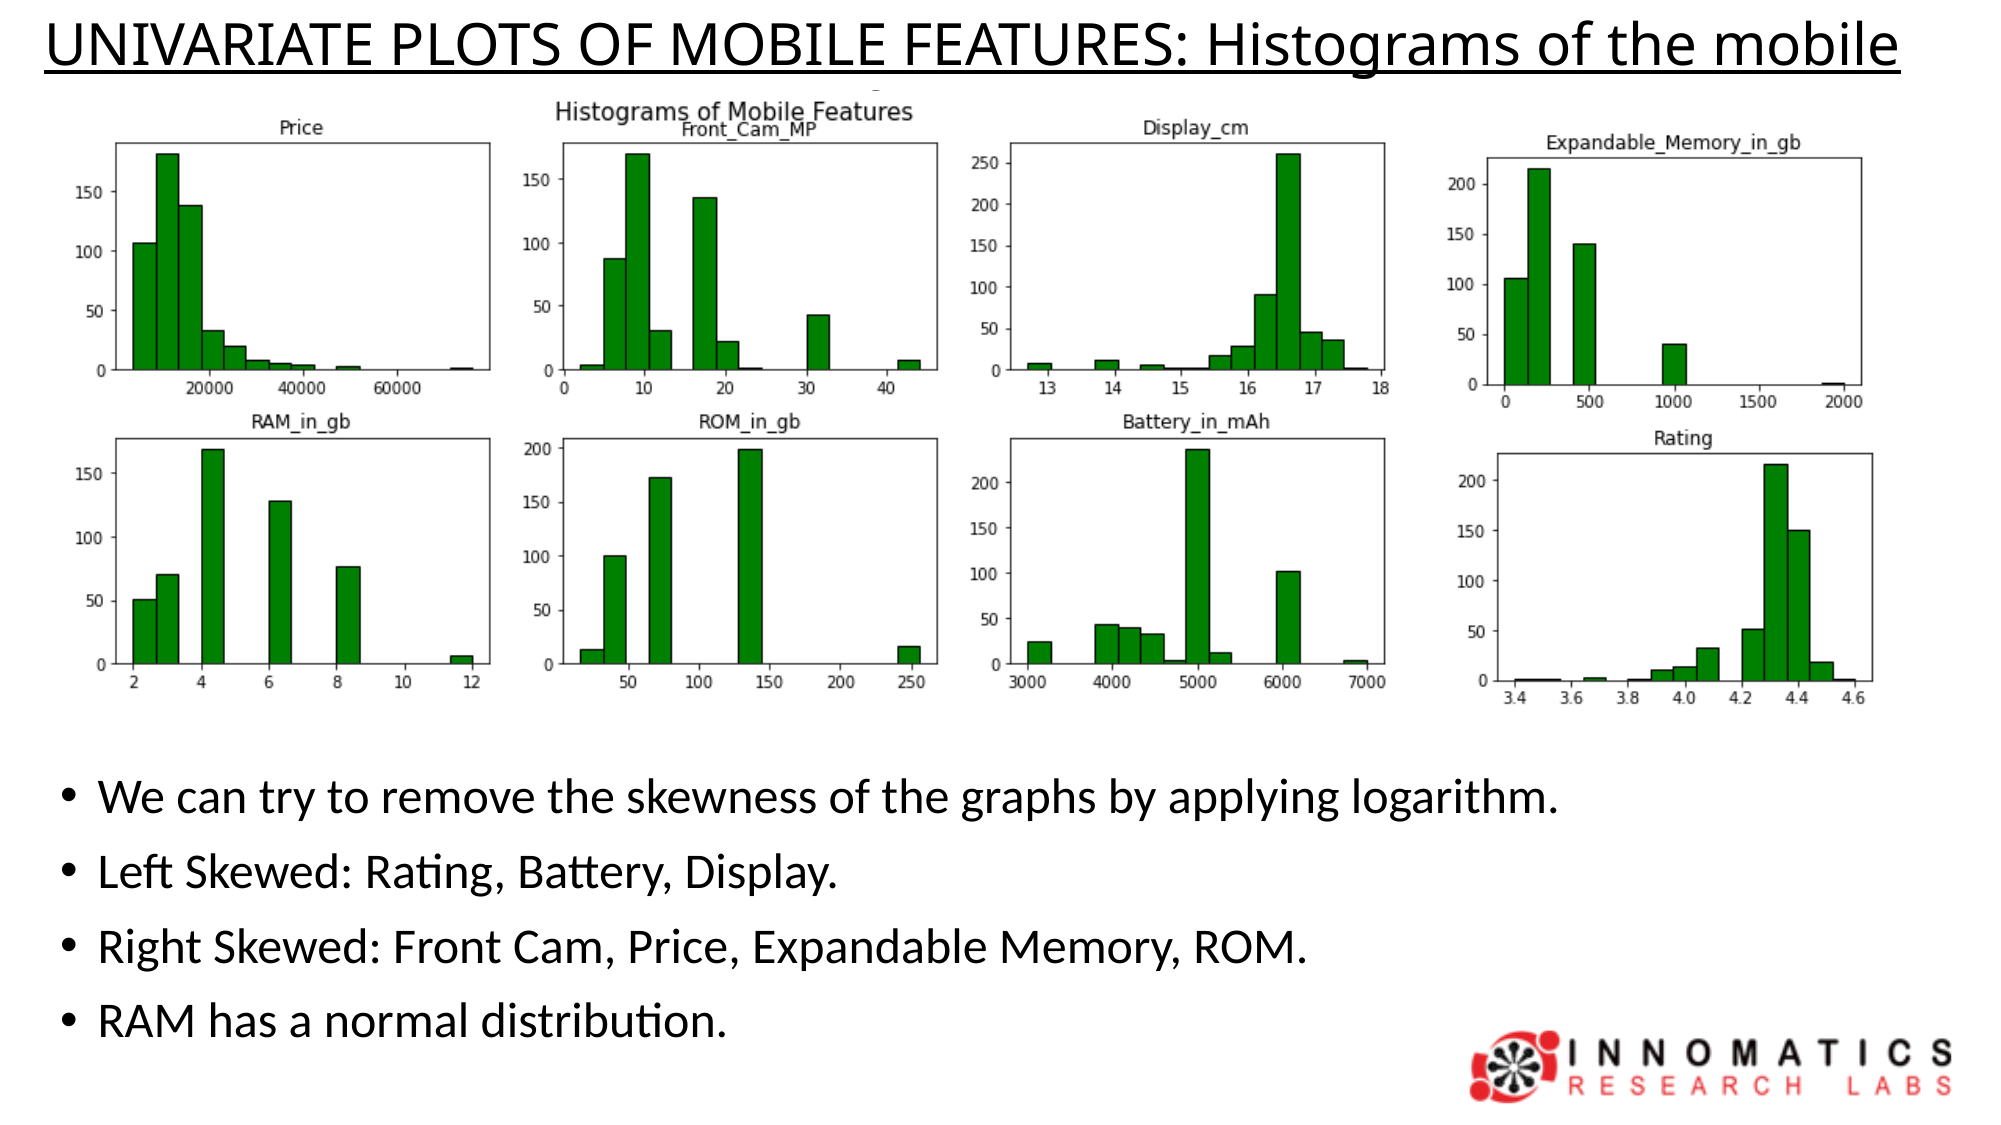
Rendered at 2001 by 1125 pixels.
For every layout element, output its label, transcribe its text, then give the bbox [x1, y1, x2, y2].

picture [1440, 123, 1886, 712]
text_box UNIVARIATE PLOTS OF MOBILE FEATURES: Histograms of the mobile features [0, 0, 1946, 155]
picture [67, 91, 1406, 704]
picture [1445, 1014, 1975, 1125]
list We can try to remove the skewness of the graphs by applying logarithm. Left Skewed: Rating, Battery, Display. Right Skewed: Front Cam, Price, Expandable Memory, ROM. RAM has a normal distribution. [45, 762, 1935, 1007]
